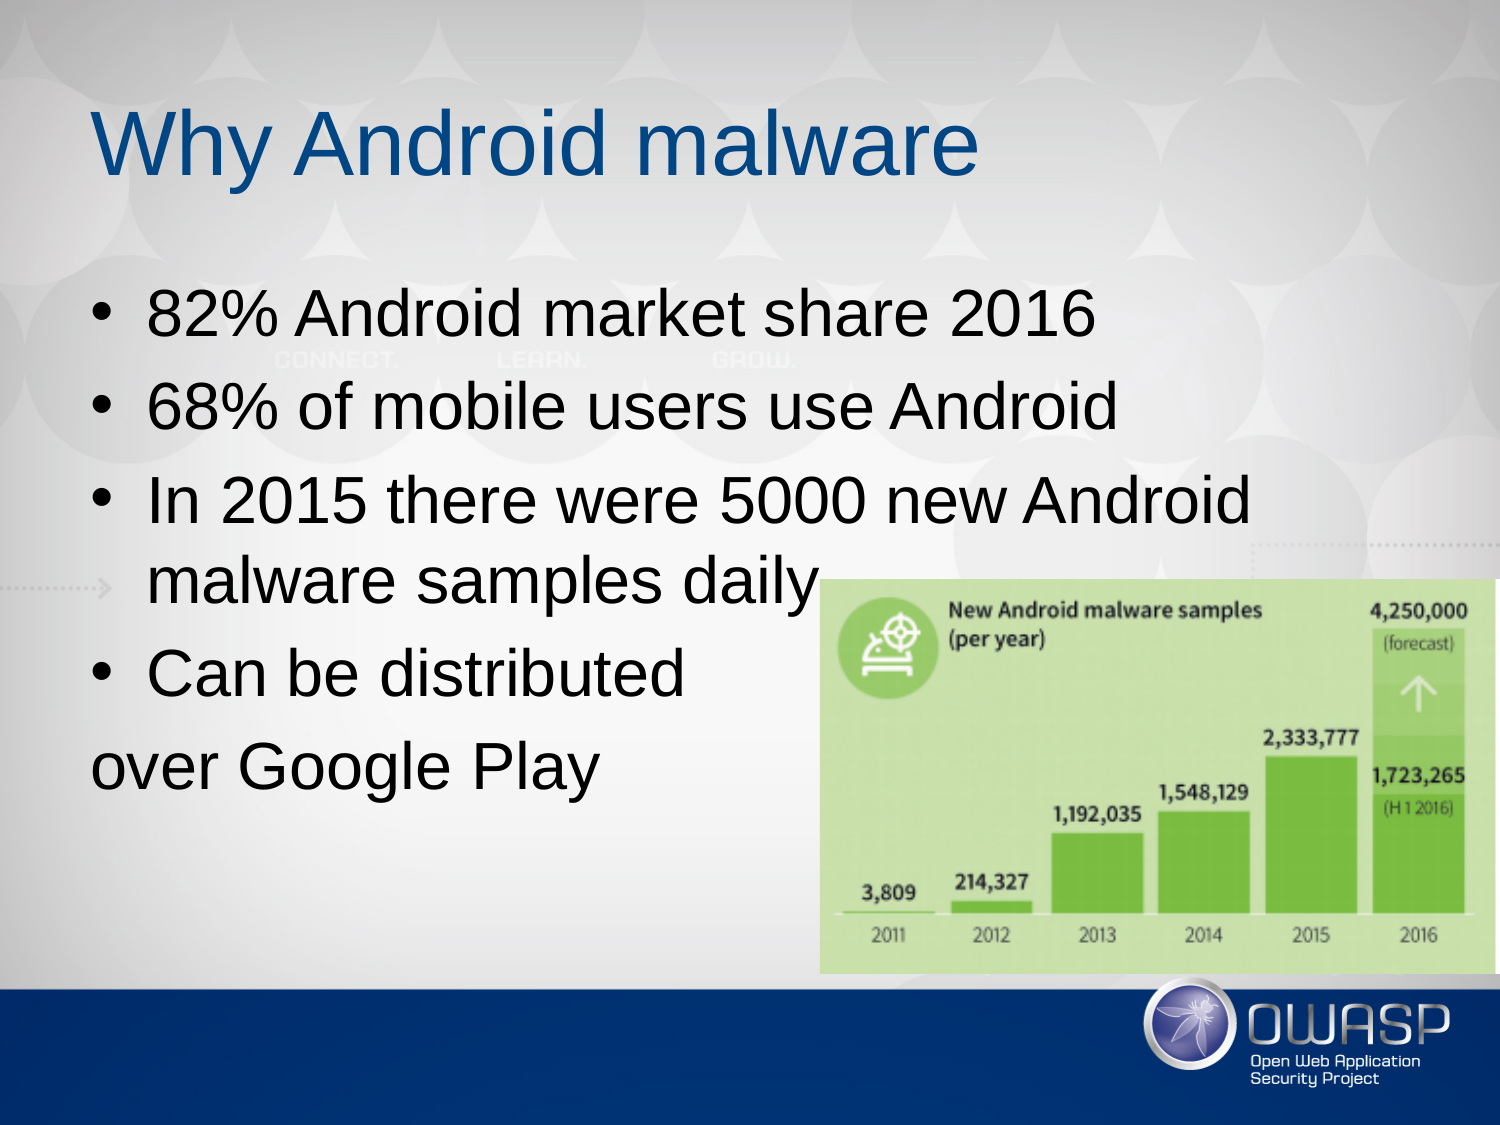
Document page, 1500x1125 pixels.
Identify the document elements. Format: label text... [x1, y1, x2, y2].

title Why Android malware [75, 45, 1425, 233]
list 82% Android market share 2016 68% of mobile users use Android In 2015 there were 5000 new Android malware samples daily Can be distributed over Google Play [75, 262, 1425, 940]
picture [0, 0, 1500, 1125]
